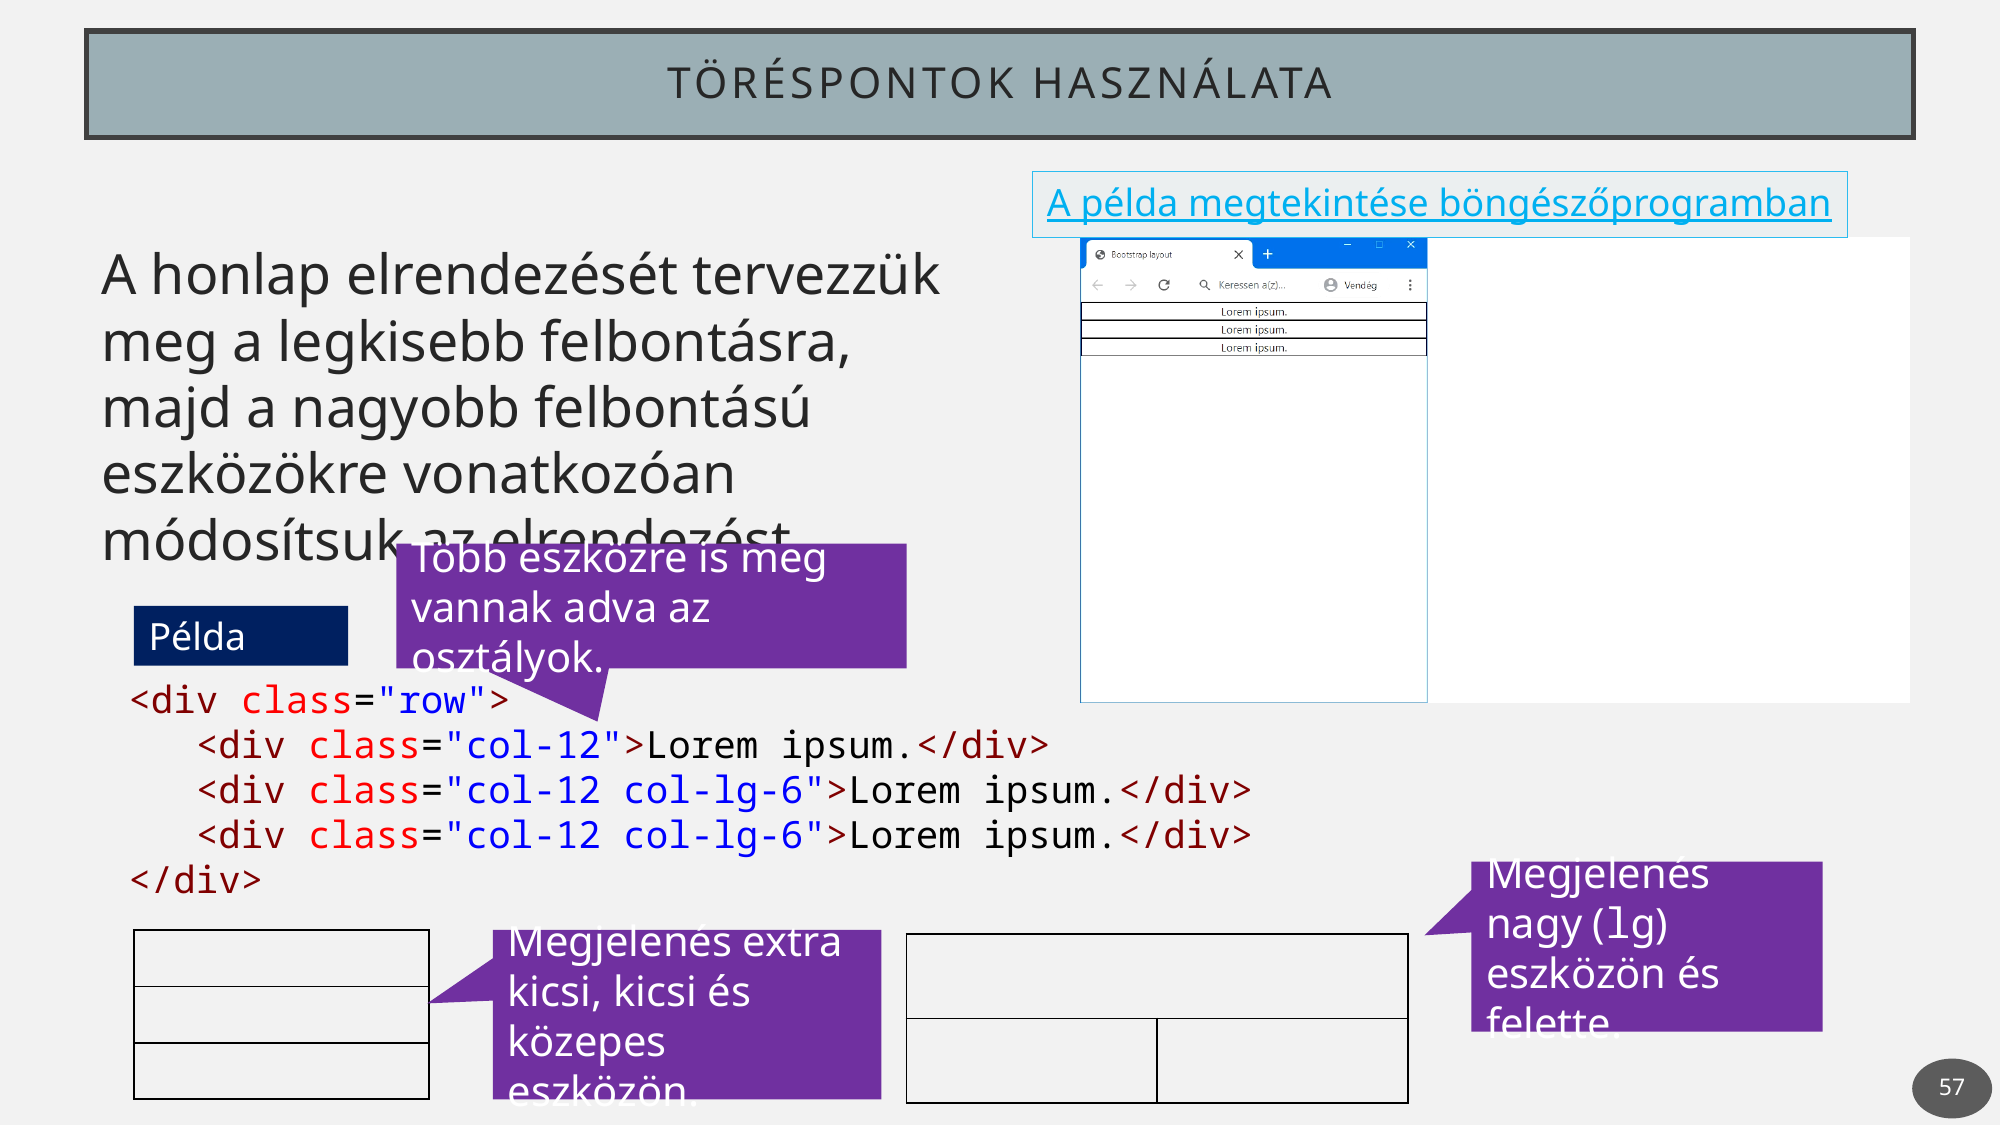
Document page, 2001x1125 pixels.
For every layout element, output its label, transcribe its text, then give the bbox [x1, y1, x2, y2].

text_box A példa megtekintése böngészőprogramban [1032, 171, 1848, 238]
table_header [907, 935, 1407, 1018]
list A honlap elrendezését tervezzük meg a legkisebb felbontásra, majd a nagyobb felbontású eszközökre vonatkozóan módosítsuk az elrendezést. [86, 232, 995, 584]
text_box Több eszközre is meg vannak adva az osztályok. [395, 542, 908, 723]
table_cell [135, 1044, 428, 1098]
table_cell [135, 987, 428, 1042]
picture [1080, 237, 1910, 703]
table_cell [907, 1019, 1156, 1102]
table_header [135, 931, 428, 986]
text_box Megjelenés nagy (lg) eszközön és felette. [1423, 860, 1824, 1033]
text_box Példa [133, 605, 349, 666]
table_cell [1158, 1019, 1407, 1102]
title Töréspontok használata [84, 28, 1916, 140]
text_box Megjelenés extra kicsi, kicsi és közepes eszközön. [426, 928, 883, 1101]
text_box <div class="row"> <div class="col-12">Lorem ipsum.</div> <div class="col-12 col-lg-6">Lorem ipsum.</div> <div class="col-12 col-lg-6">Lorem ipsum.</div> </div> [113, 668, 1409, 909]
text_box 57 [1912, 1058, 1993, 1119]
